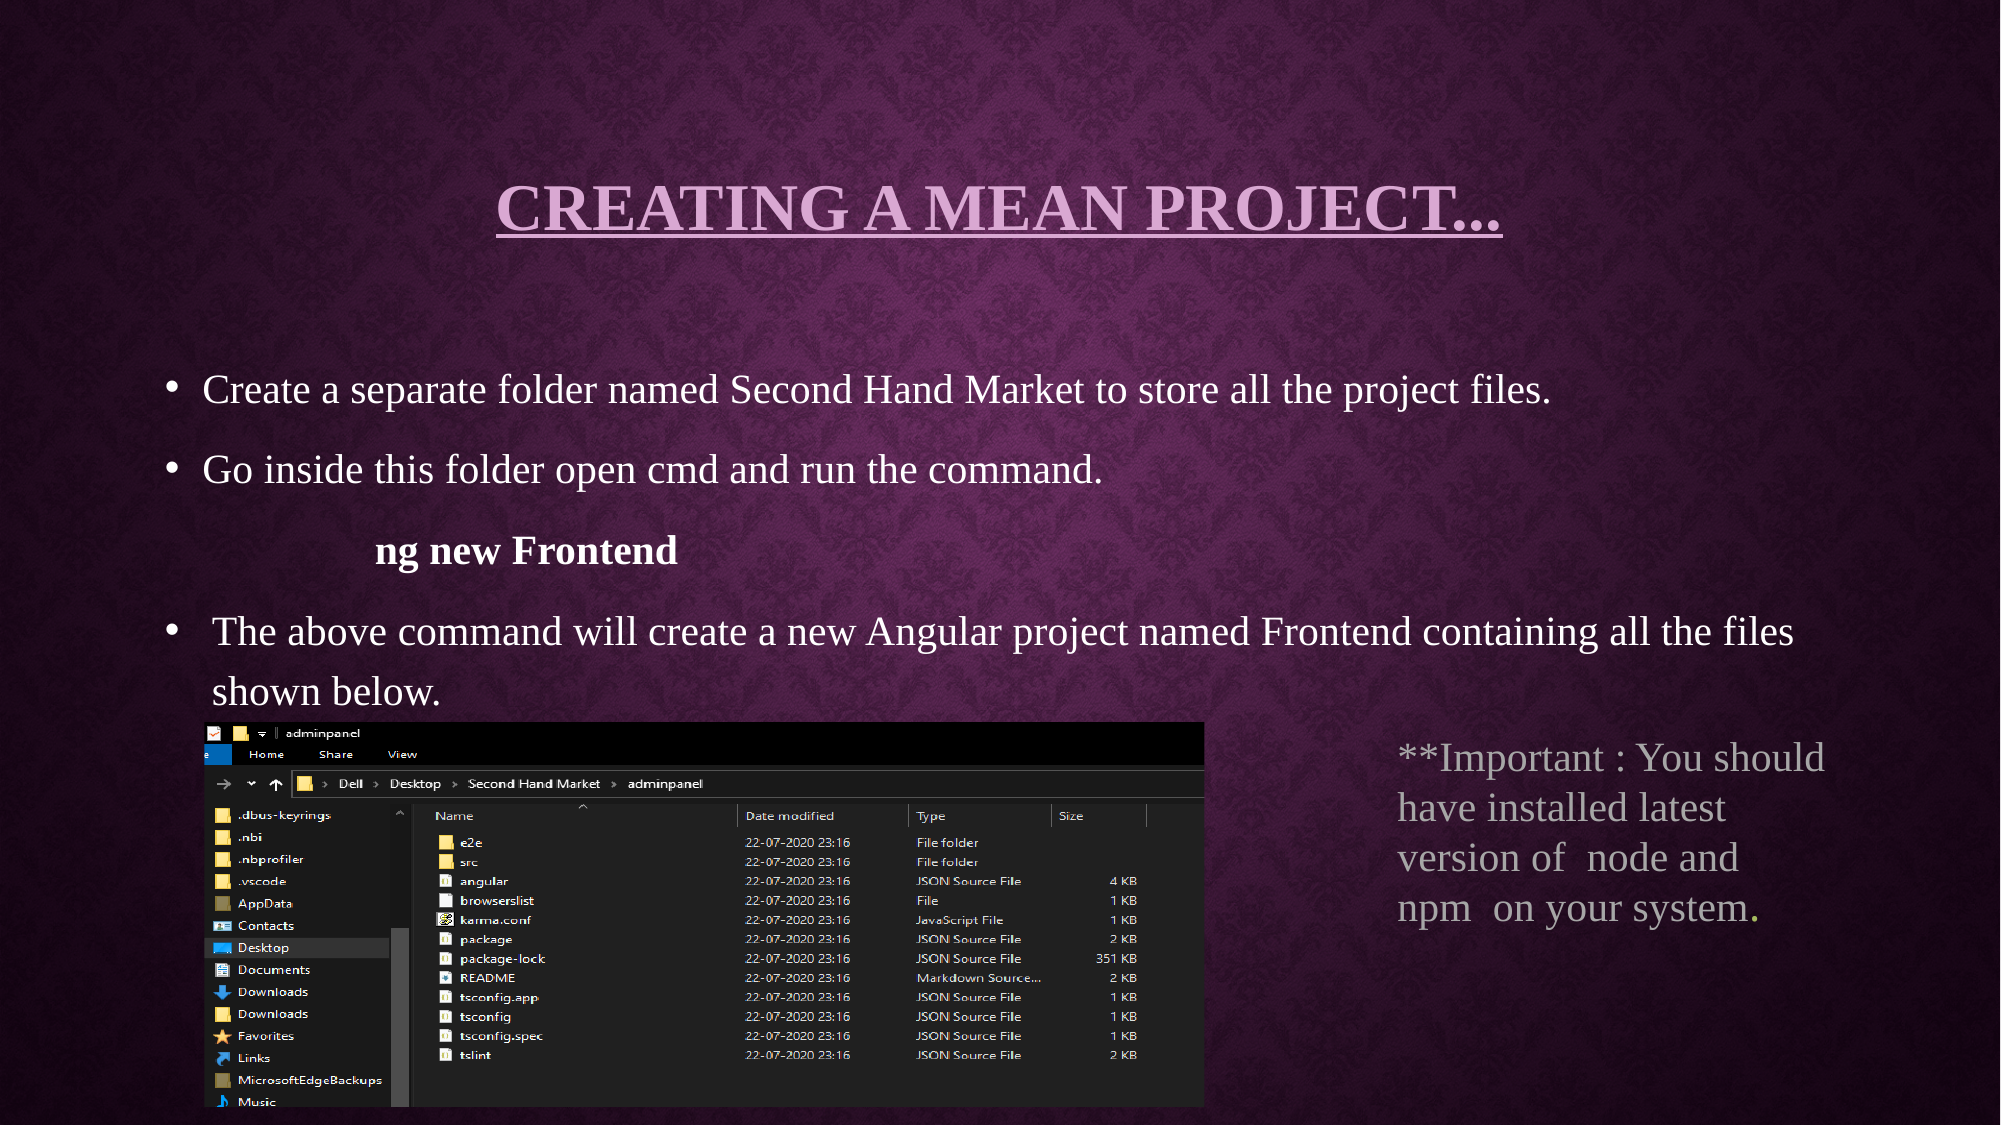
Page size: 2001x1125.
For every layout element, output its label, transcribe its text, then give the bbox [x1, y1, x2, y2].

list Create a separate folder named Second Hand Market to store all the project files. Go inside this folder open cmd and run the command. ng new Frontend The above command will create a new Angular project named Frontend containing all the files shown below. [149, 343, 1849, 950]
text_box **Important : You should have installed latest version of node and npm on your system. [1382, 722, 1849, 938]
picture [203, 721, 1205, 1107]
title Creating a MEAN project... [149, 99, 1849, 318]
